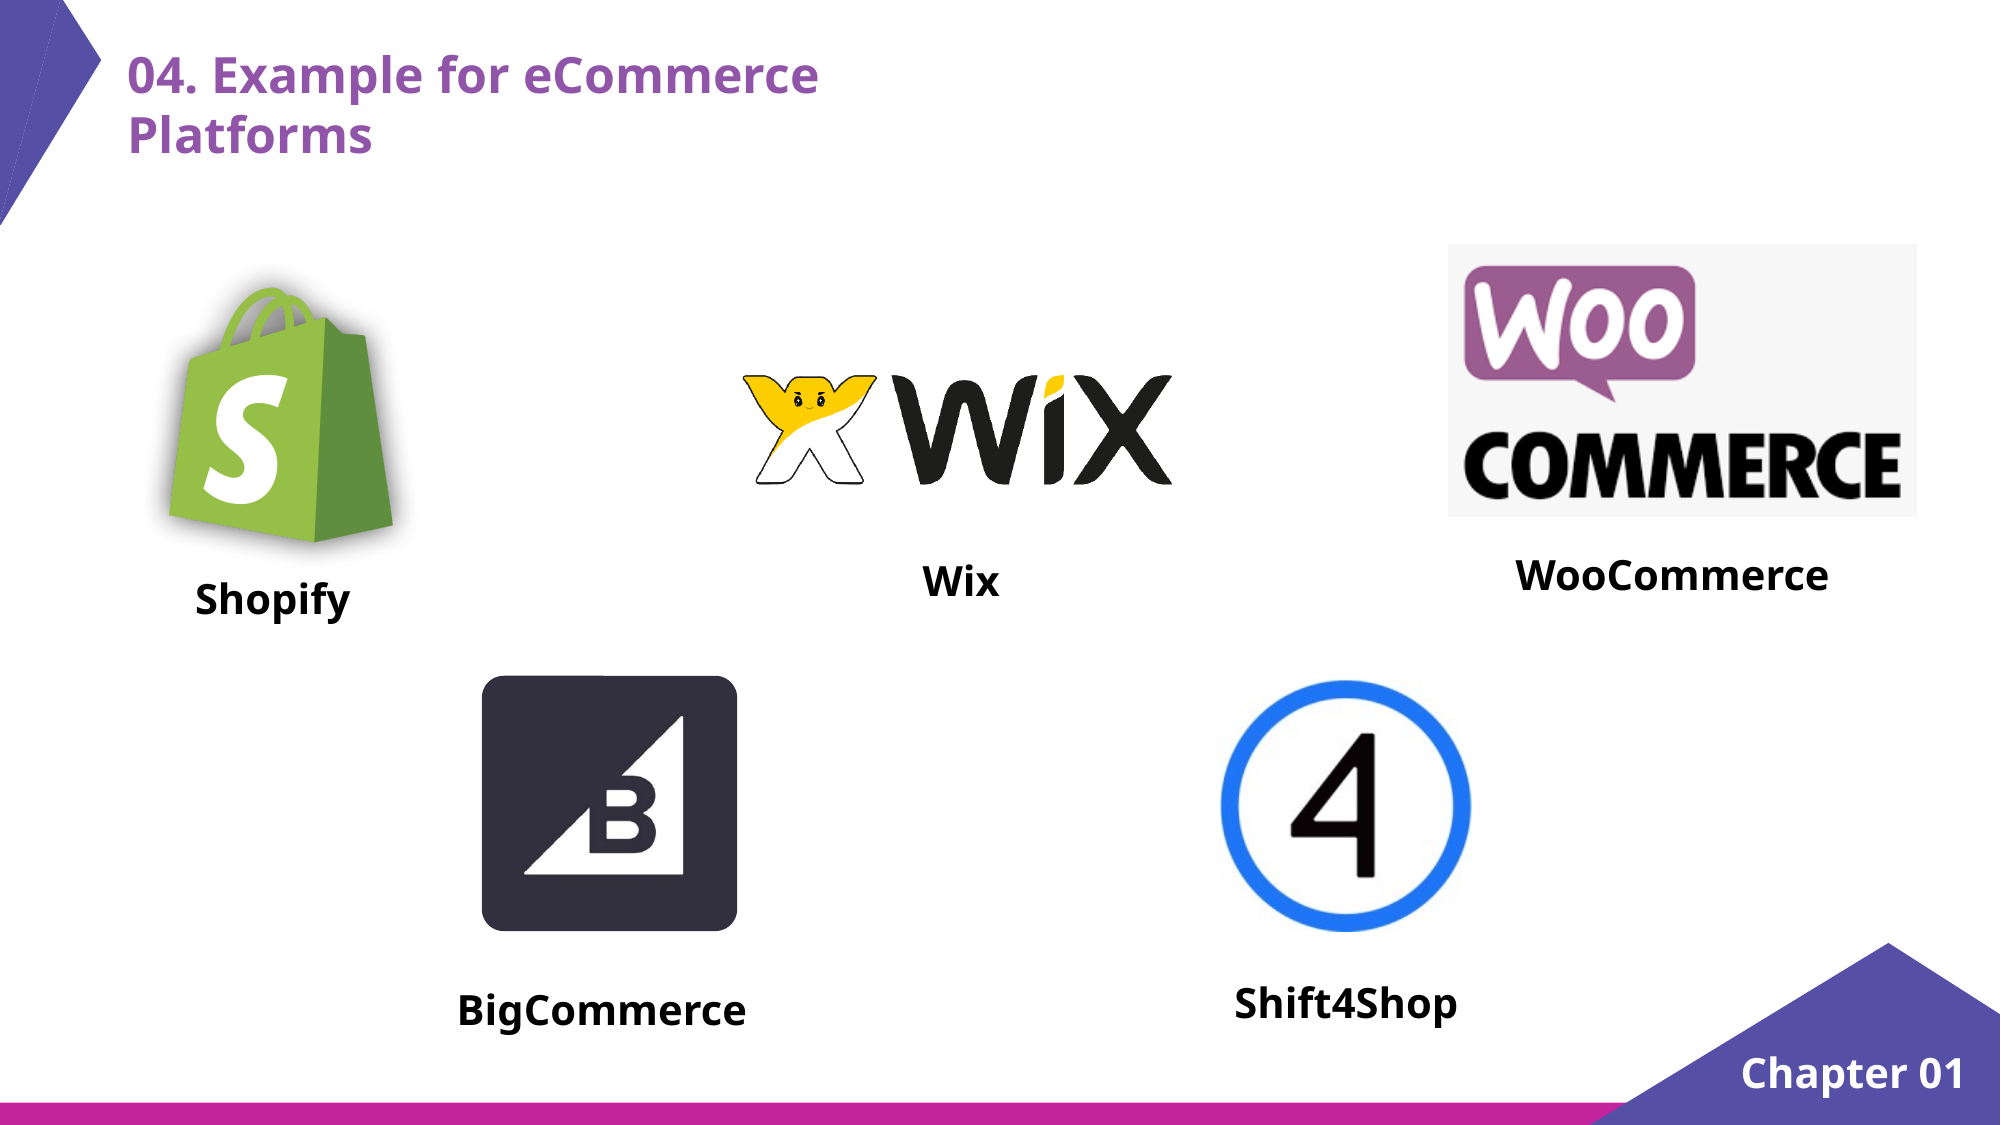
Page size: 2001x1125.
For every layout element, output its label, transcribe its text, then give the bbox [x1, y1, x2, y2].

picture [1448, 244, 1917, 517]
text_box Shift4Shop [1219, 969, 1493, 1035]
picture [733, 210, 1182, 660]
picture [481, 675, 738, 932]
picture [169, 287, 393, 543]
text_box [0, 76, 160, 160]
text_box 04. Example for eCommerce Platforms [112, 36, 1023, 172]
text_box WooCommerce [1500, 541, 1863, 607]
text_box Shopify [180, 565, 382, 631]
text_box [1562, 975, 2000, 1125]
text_box [0, 1102, 1562, 1125]
picture [1219, 678, 1472, 932]
text_box BigCommerce [441, 976, 778, 1042]
